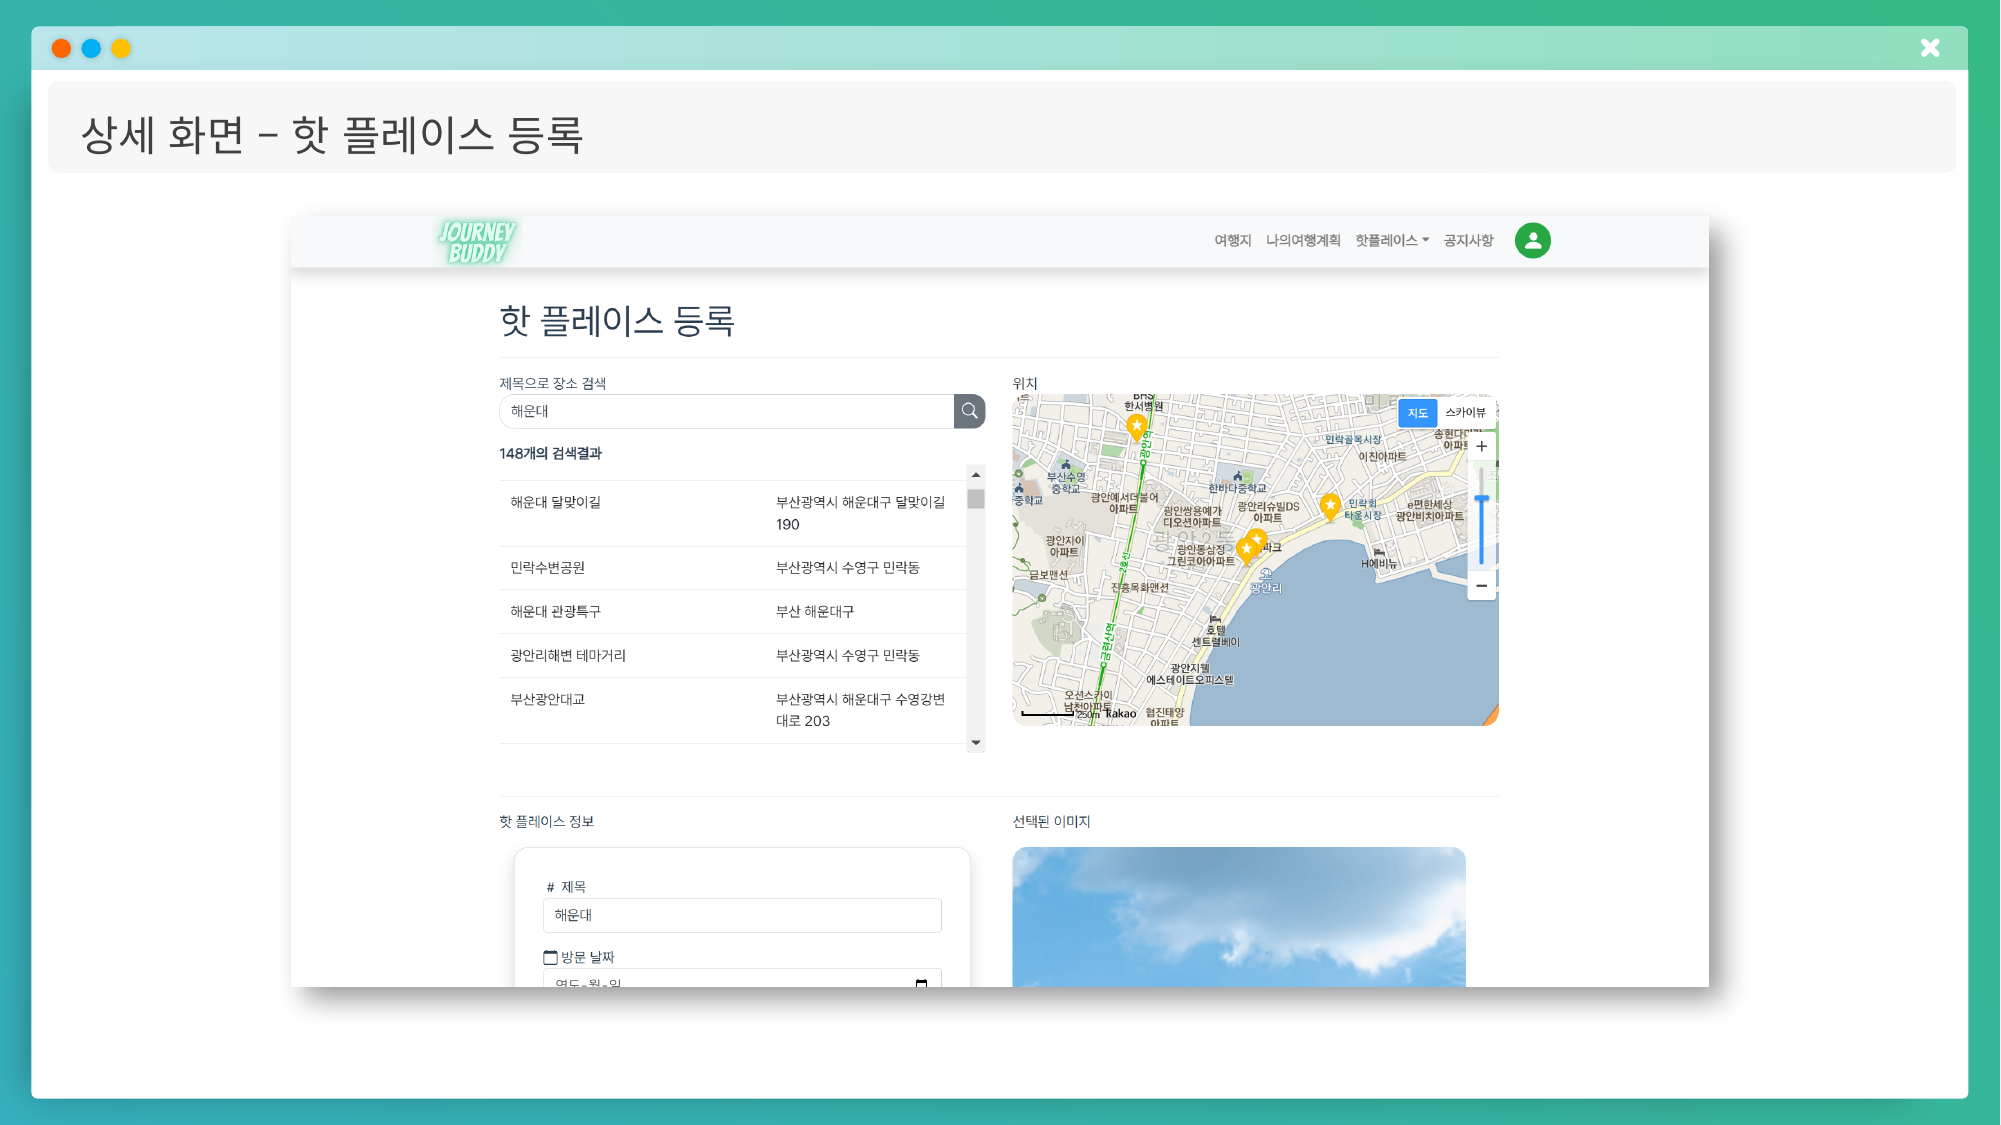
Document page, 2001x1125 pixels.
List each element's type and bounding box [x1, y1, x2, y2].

text_box [31, 26, 1969, 1099]
picture [291, 216, 1709, 987]
